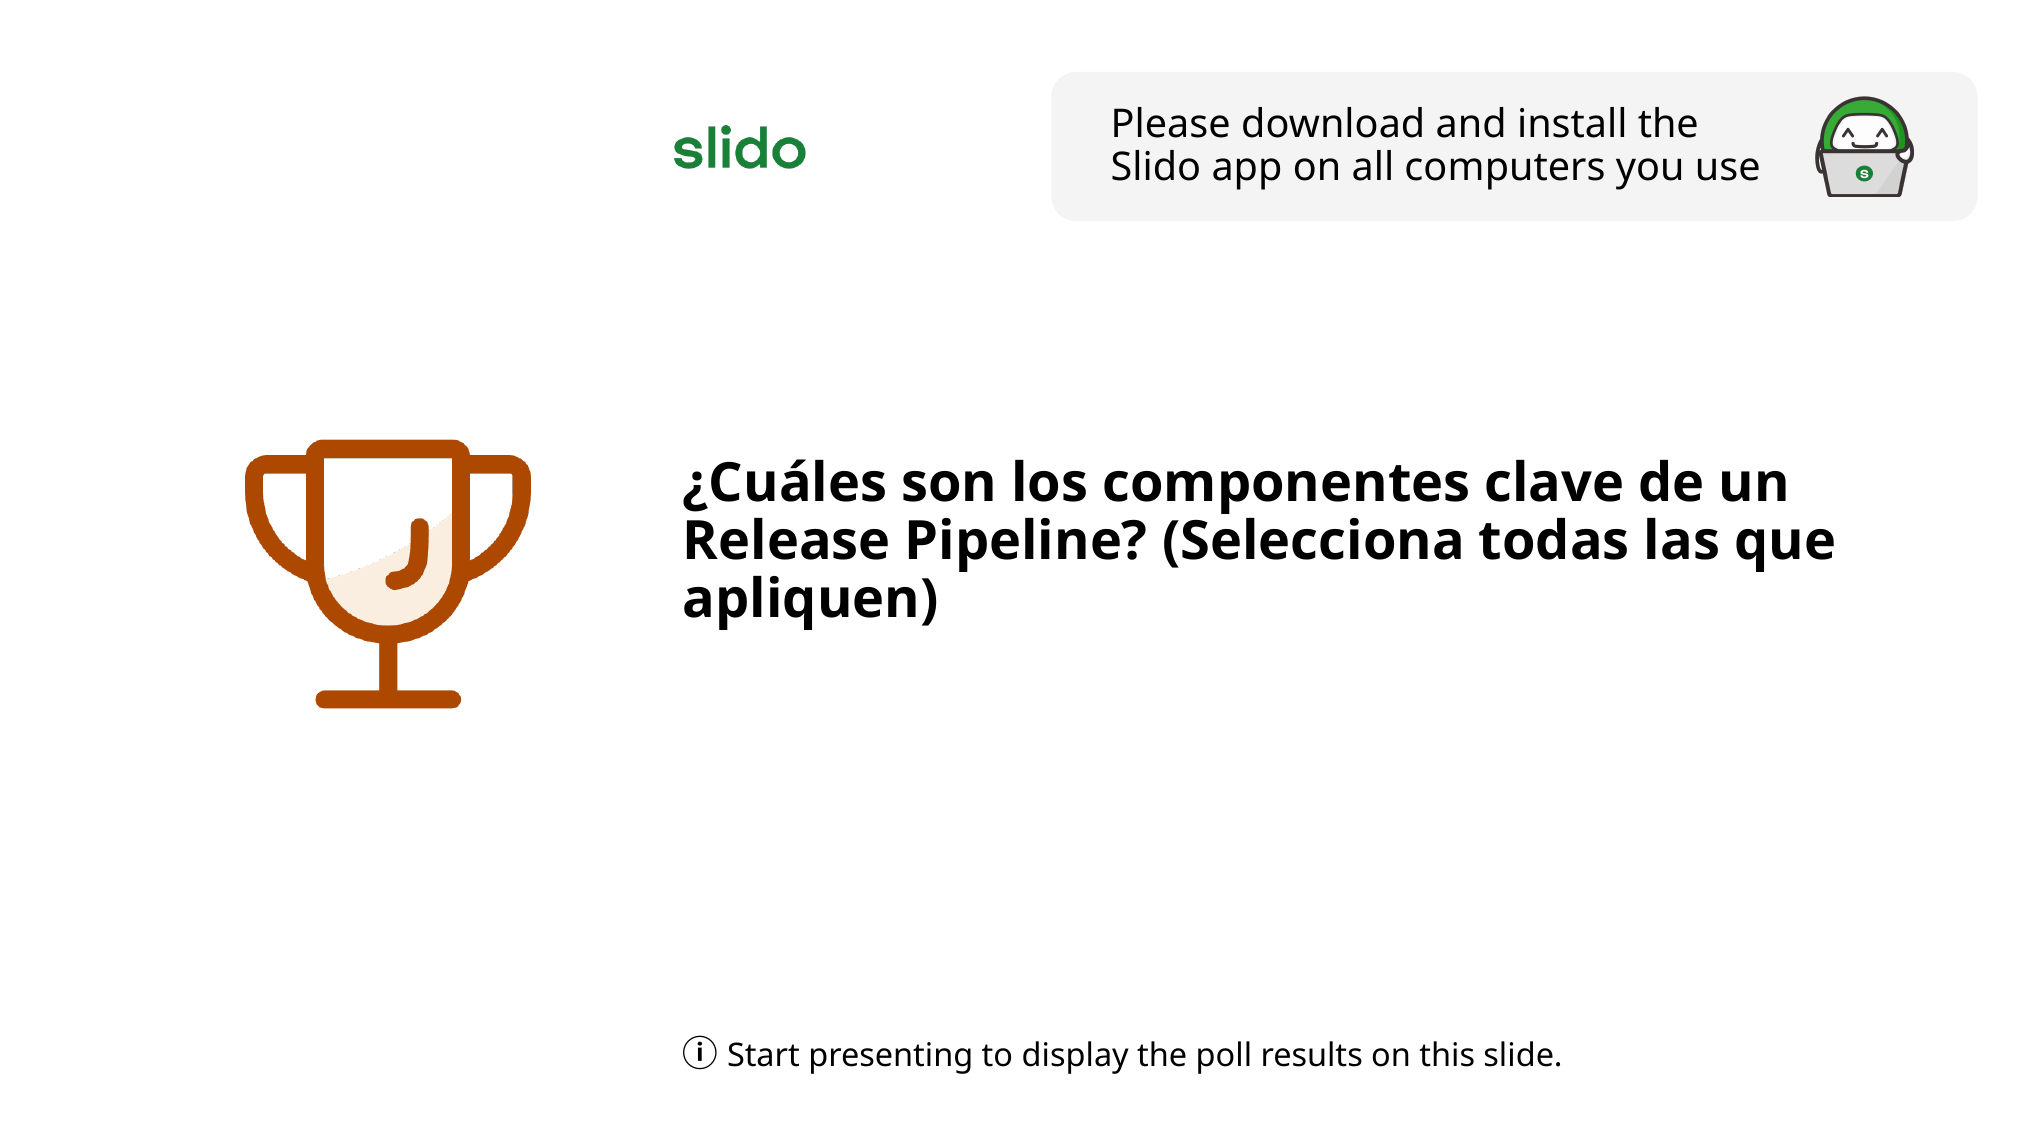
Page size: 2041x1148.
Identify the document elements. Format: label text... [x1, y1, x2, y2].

picture [1813, 96, 1914, 197]
text_box ⓘ Start presenting to display the poll results on this slide. [652, 1011, 1878, 1099]
text_box Please download and install the Slido app on all computers you use [1050, 71, 1979, 222]
picture [193, 379, 582, 768]
picture [652, 102, 827, 191]
text_box ¿Cuáles son los componentes clave de un Release Pipeline? (Selecciona todas las que apliquen) [652, 430, 1878, 718]
